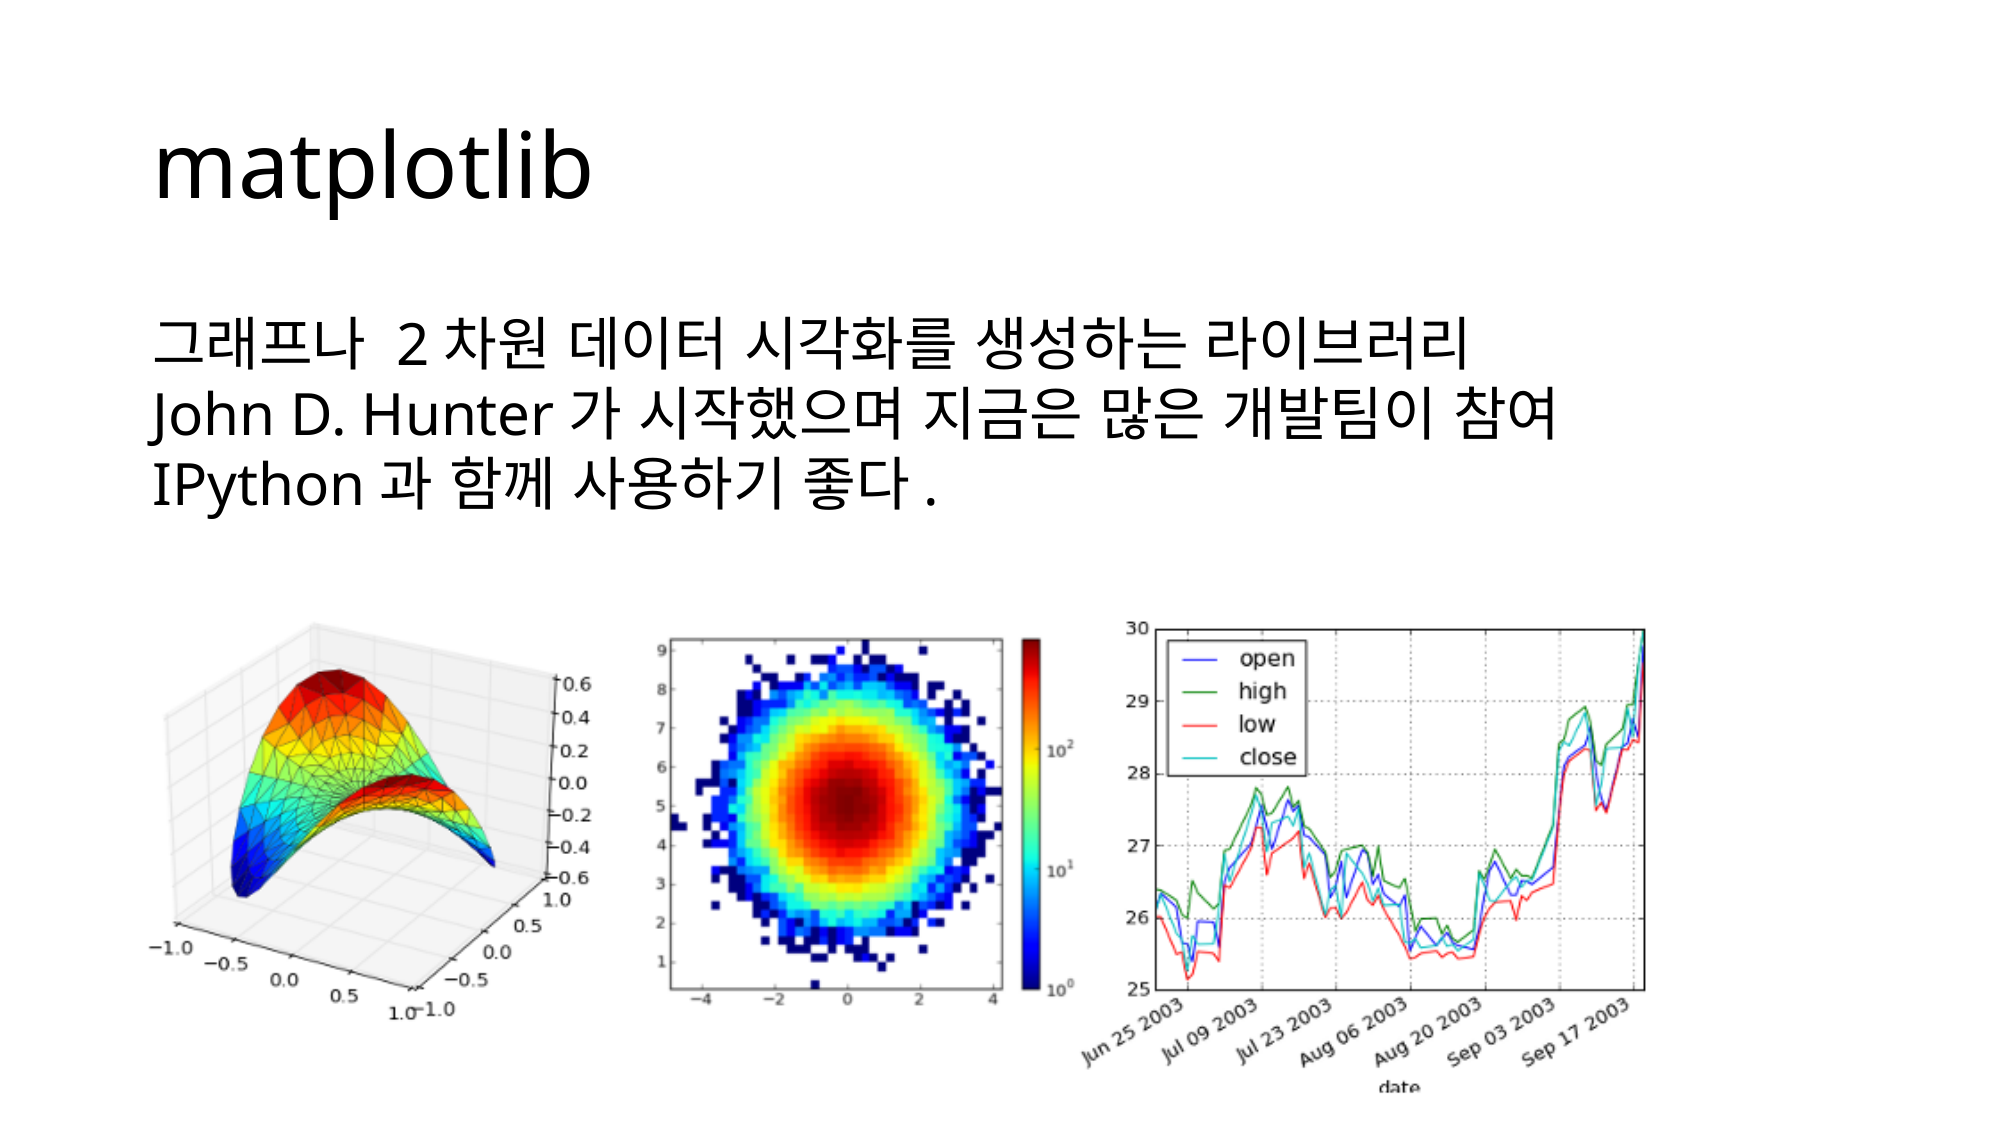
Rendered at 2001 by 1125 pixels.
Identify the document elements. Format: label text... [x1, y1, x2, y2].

picture [137, 606, 1660, 1103]
title matplotlib [137, 59, 1863, 278]
list 그래프나 2차원 데이터 시각화를 생성하는 라이브러리 John D. Hunter가 시작했으며 지금은 많은 개발팀이 참여 IPython과 함께 사용하기 좋다. [137, 299, 1863, 1014]
